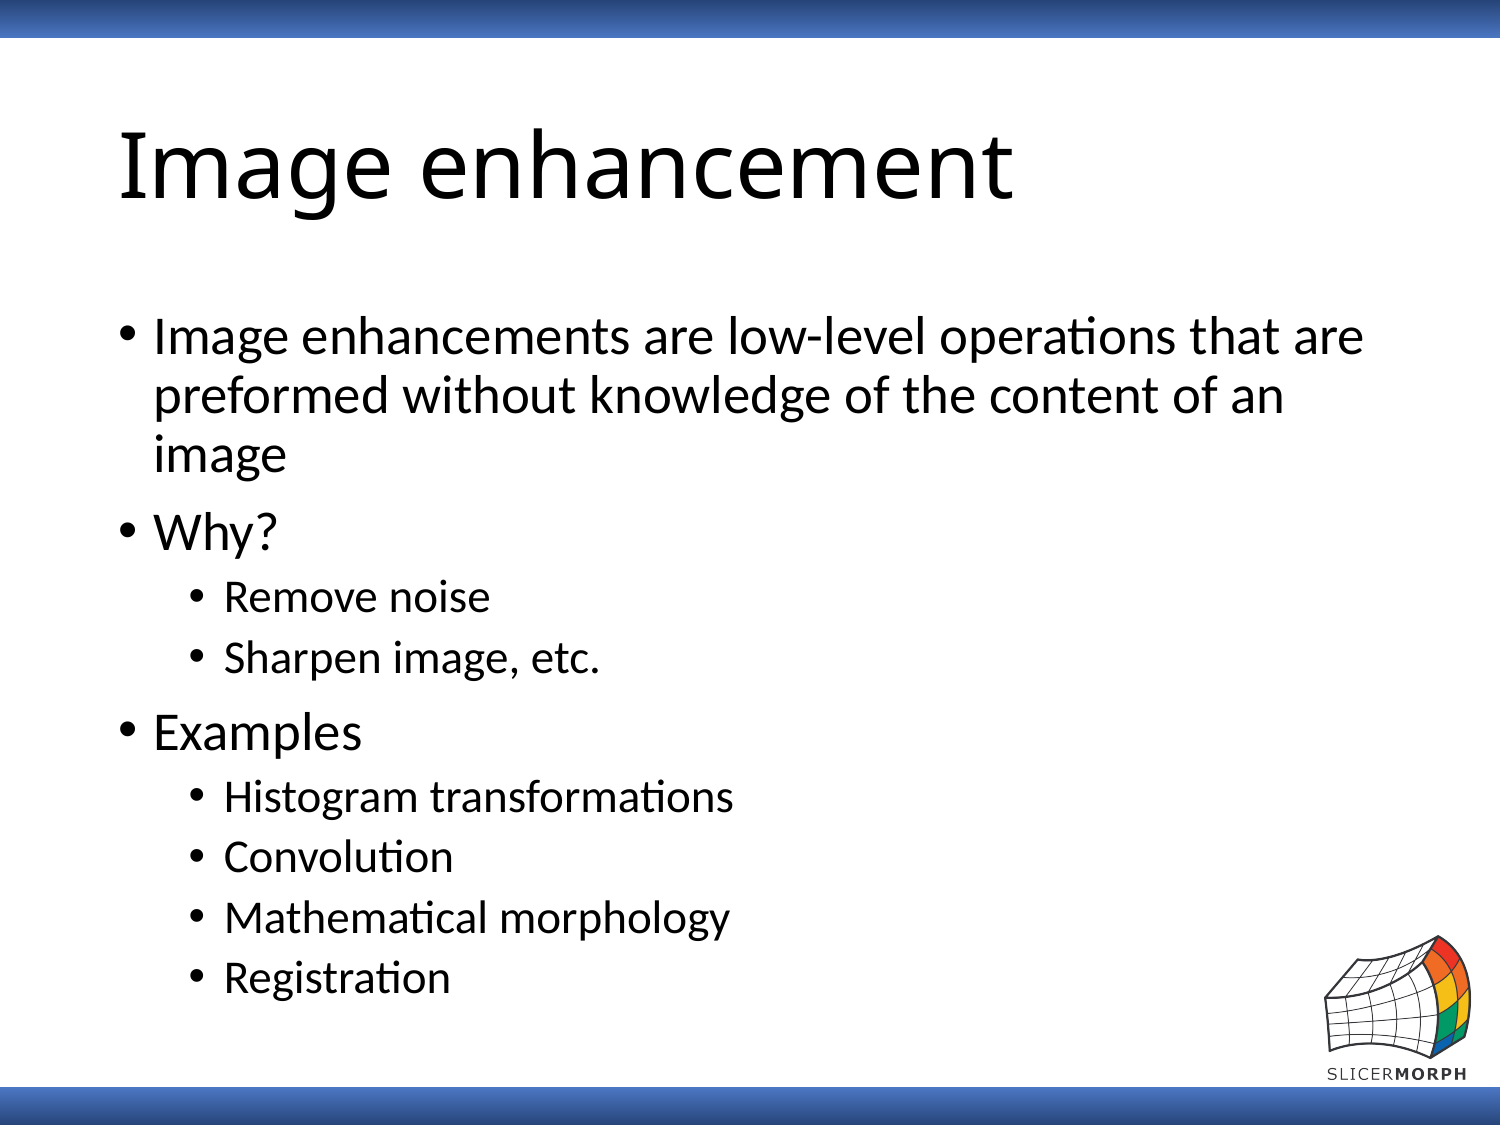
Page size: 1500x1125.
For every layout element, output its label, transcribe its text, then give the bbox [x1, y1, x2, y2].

title Image enhancement [103, 59, 1397, 278]
picture [1285, 927, 1500, 1087]
list Image enhancements are low-level operations that are preformed without knowledge of the content of an image Why? Remove noise Sharpen image, etc. Examples Histogram transformations Convolution Mathematical morphology Registration [103, 299, 1397, 1014]
